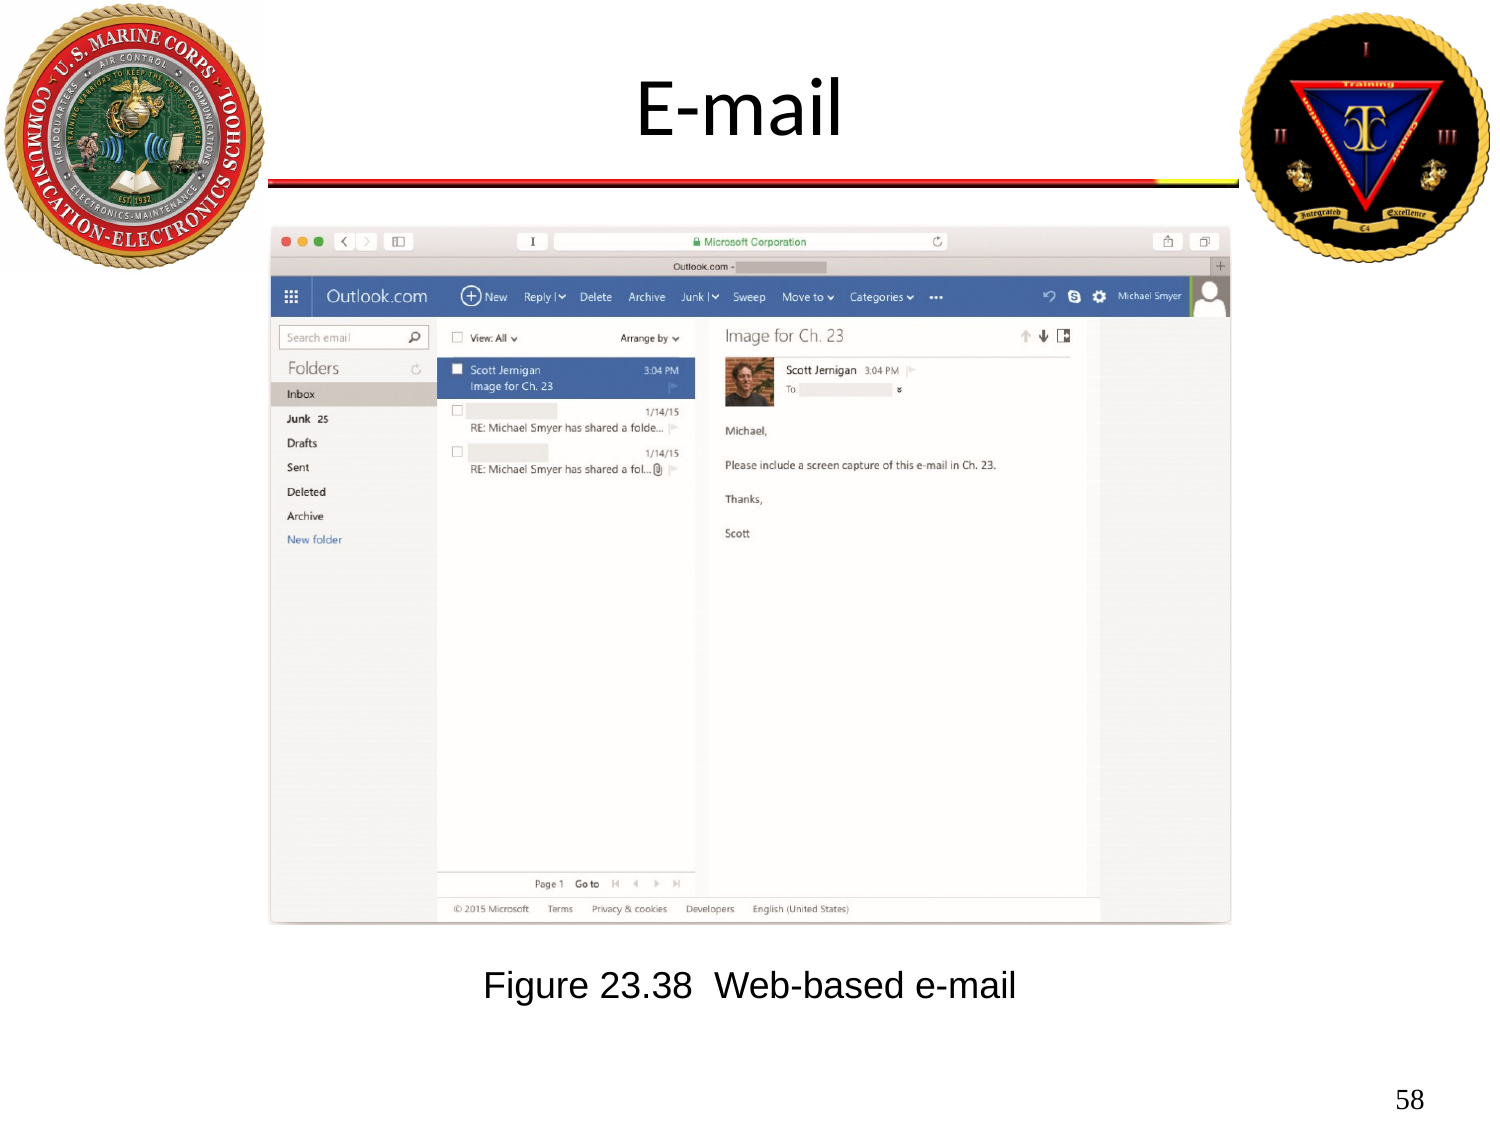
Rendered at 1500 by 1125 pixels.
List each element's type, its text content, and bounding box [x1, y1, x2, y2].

picture [1239, 12, 1490, 263]
picture [0, 0, 1232, 926]
text_box Figure 23.38 Web-based e-mail [468, 957, 1032, 1015]
title E-mail [75, 45, 1425, 233]
